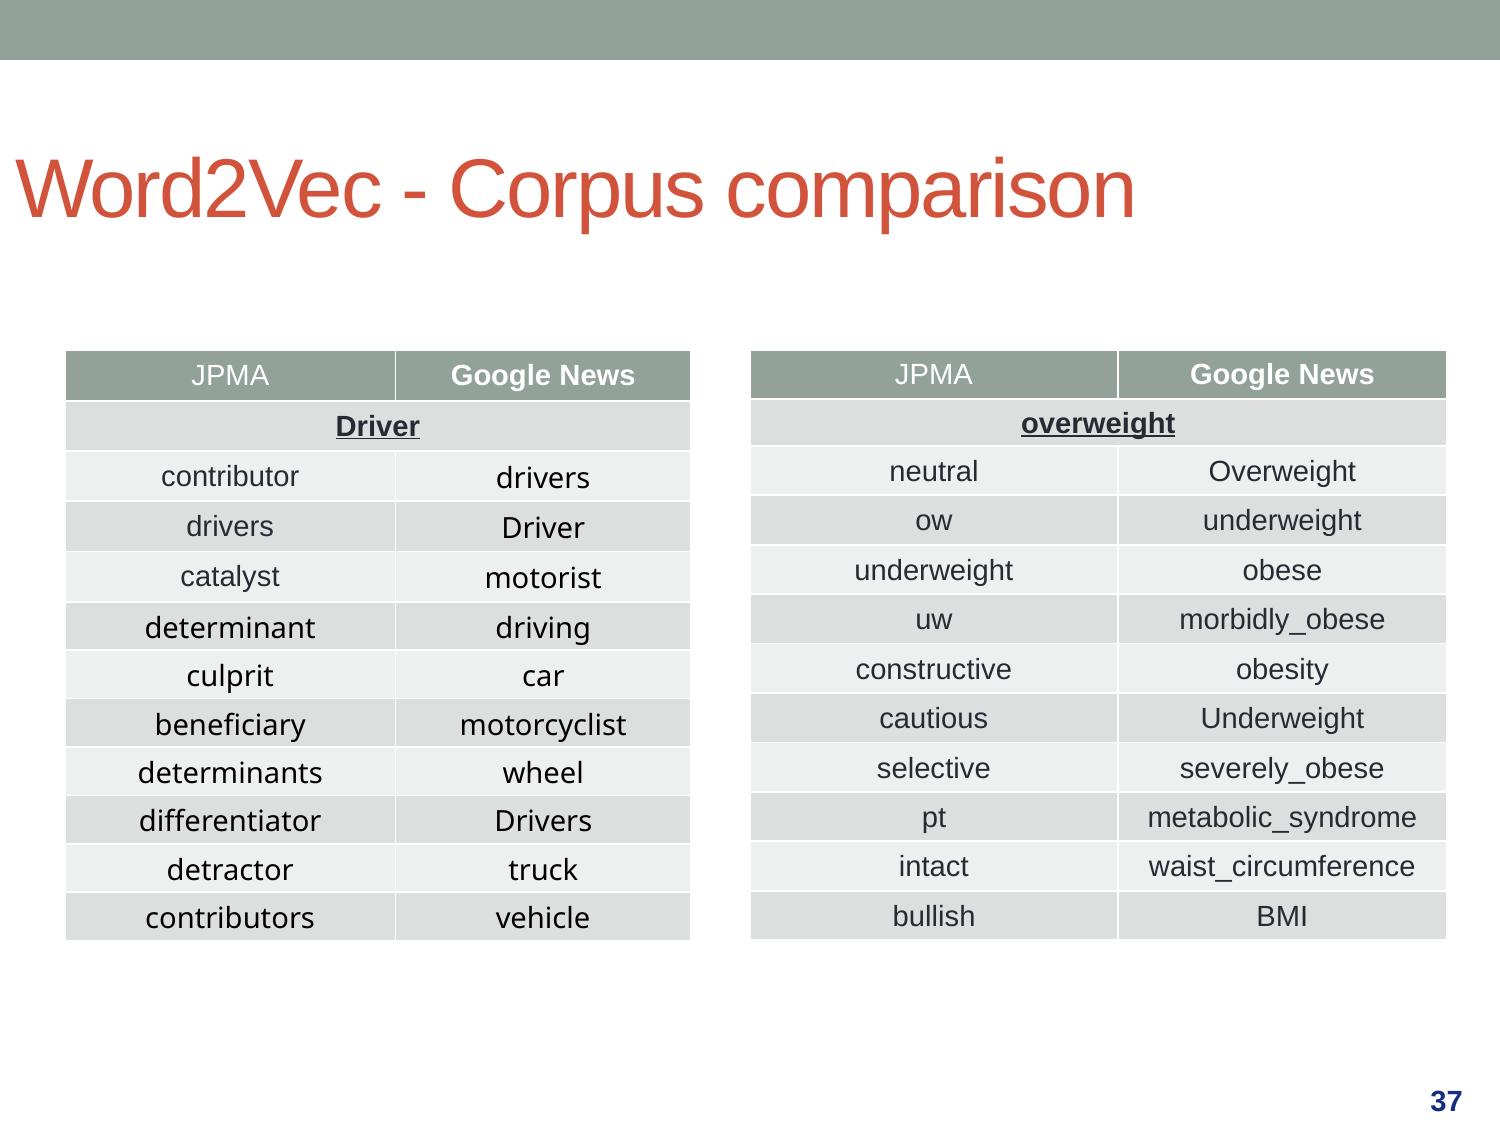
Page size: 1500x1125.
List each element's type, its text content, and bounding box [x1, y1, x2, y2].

table_cell obese [1119, 546, 1446, 593]
table_cell obesity [1119, 644, 1446, 692]
table_cell neutral [751, 447, 1117, 494]
table_cell motorcyclist [396, 699, 690, 746]
table_cell morbidly_obese [1119, 595, 1446, 643]
table_cell Overweight [1119, 447, 1446, 494]
table_header JPMA [751, 351, 1117, 398]
table_cell ow [751, 496, 1117, 544]
slide_number 37 [1415, 1070, 1499, 1125]
table_cell uw [751, 595, 1117, 643]
table_cell detractor [66, 845, 395, 891]
table_cell underweight [1119, 496, 1446, 544]
table_cell drivers [66, 502, 395, 551]
table_cell drivers [396, 452, 690, 500]
table_cell beneficiary [66, 699, 395, 746]
table_header JPMA [66, 351, 395, 400]
text_box [64, 278, 1483, 397]
table_cell truck [396, 845, 690, 891]
table_cell Drivers [396, 796, 690, 843]
table_cell severely_obese [1119, 743, 1446, 791]
table_cell underweight [751, 546, 1117, 593]
table_cell catalyst [66, 552, 395, 601]
table_cell constructive [751, 644, 1117, 692]
table_cell overweight [751, 400, 1446, 445]
table_cell culprit [66, 651, 395, 698]
table_cell Driver [66, 402, 690, 450]
table_cell wheel [396, 748, 690, 795]
table_cell motorist [396, 552, 690, 601]
table_cell driving [396, 603, 690, 649]
table_cell differentiator [66, 796, 395, 843]
table_cell determinants [66, 748, 395, 795]
table_cell waist_circumference [1119, 842, 1446, 890]
table_cell selective [751, 743, 1117, 791]
table_header Google News [396, 351, 690, 400]
table_cell contributor [66, 452, 395, 500]
table_cell car [396, 651, 690, 698]
table_cell bullish [751, 892, 1117, 939]
table_cell BMI [1119, 892, 1446, 939]
table_cell contributors [66, 893, 395, 940]
table_cell intact [751, 842, 1117, 890]
title Word2Vec - Corpus comparison [0, 101, 1325, 266]
table_cell Driver [396, 502, 690, 551]
table_cell pt [751, 793, 1117, 840]
table_header Google News [1119, 351, 1446, 398]
table_cell vehicle [396, 893, 690, 940]
table_cell Underweight [1119, 694, 1446, 742]
table_cell metabolic_syndrome [1119, 793, 1446, 840]
table_cell determinant [66, 603, 395, 649]
table_cell cautious [751, 694, 1117, 742]
